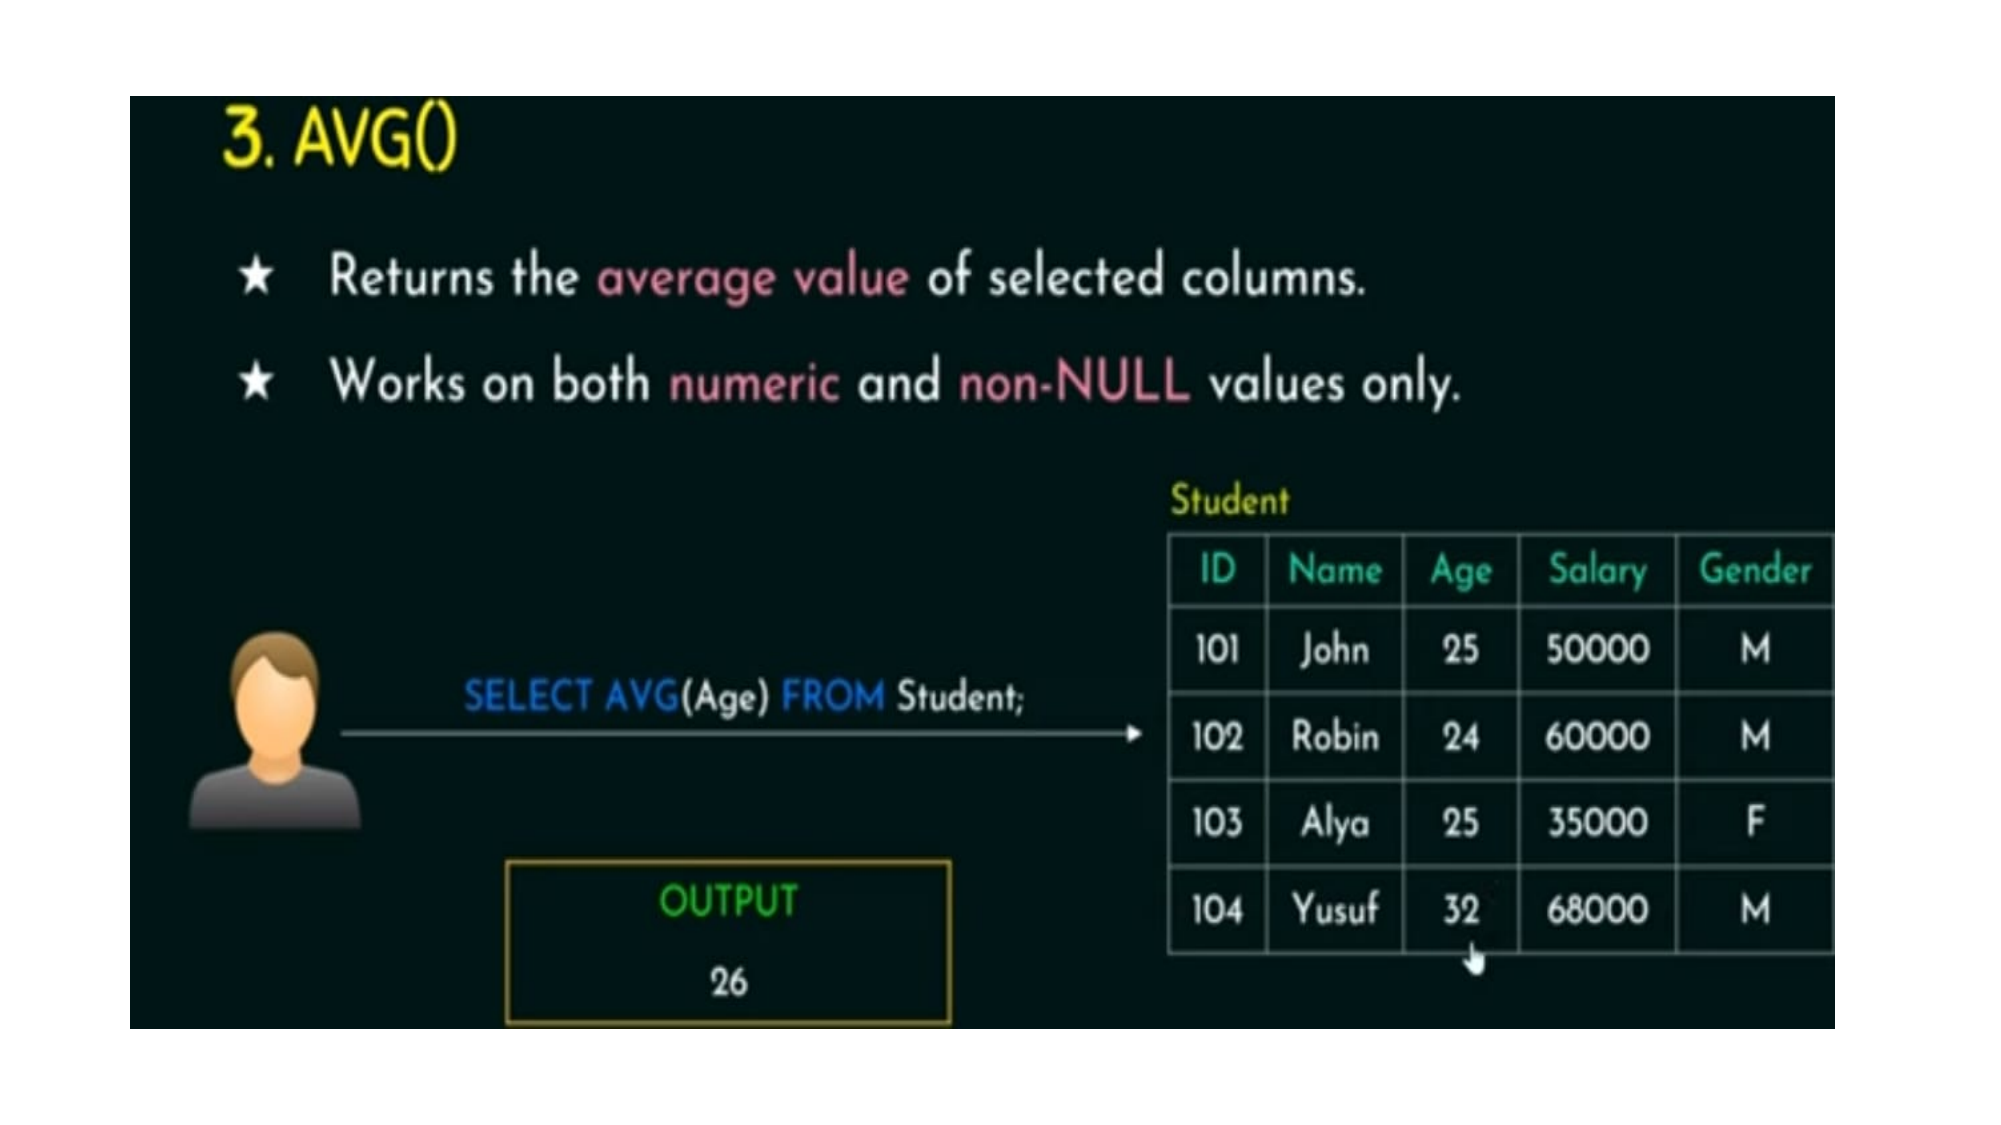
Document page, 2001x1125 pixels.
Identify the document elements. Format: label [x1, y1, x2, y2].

list [130, 96, 1835, 1029]
